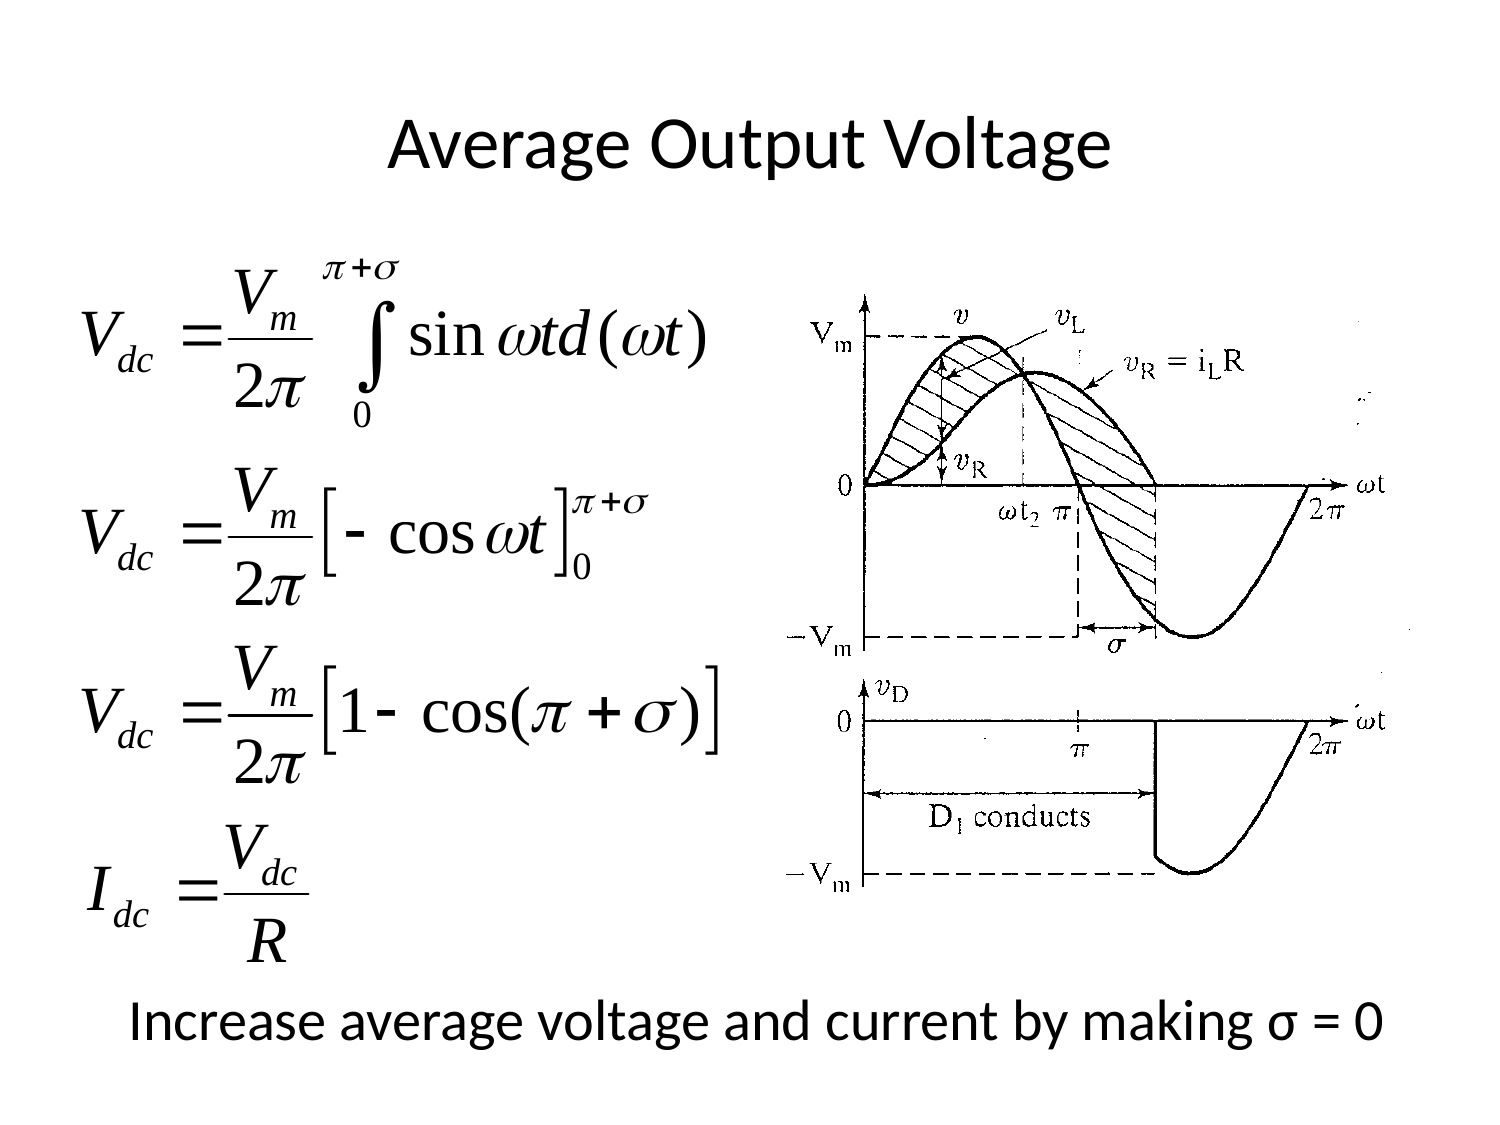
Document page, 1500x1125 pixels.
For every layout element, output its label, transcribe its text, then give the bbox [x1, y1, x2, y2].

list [762, 249, 1438, 900]
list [74, 237, 736, 976]
title Average Output Voltage [75, 45, 1425, 233]
text_box Increase average voltage and current by making σ = 0 [37, 975, 1475, 1060]
